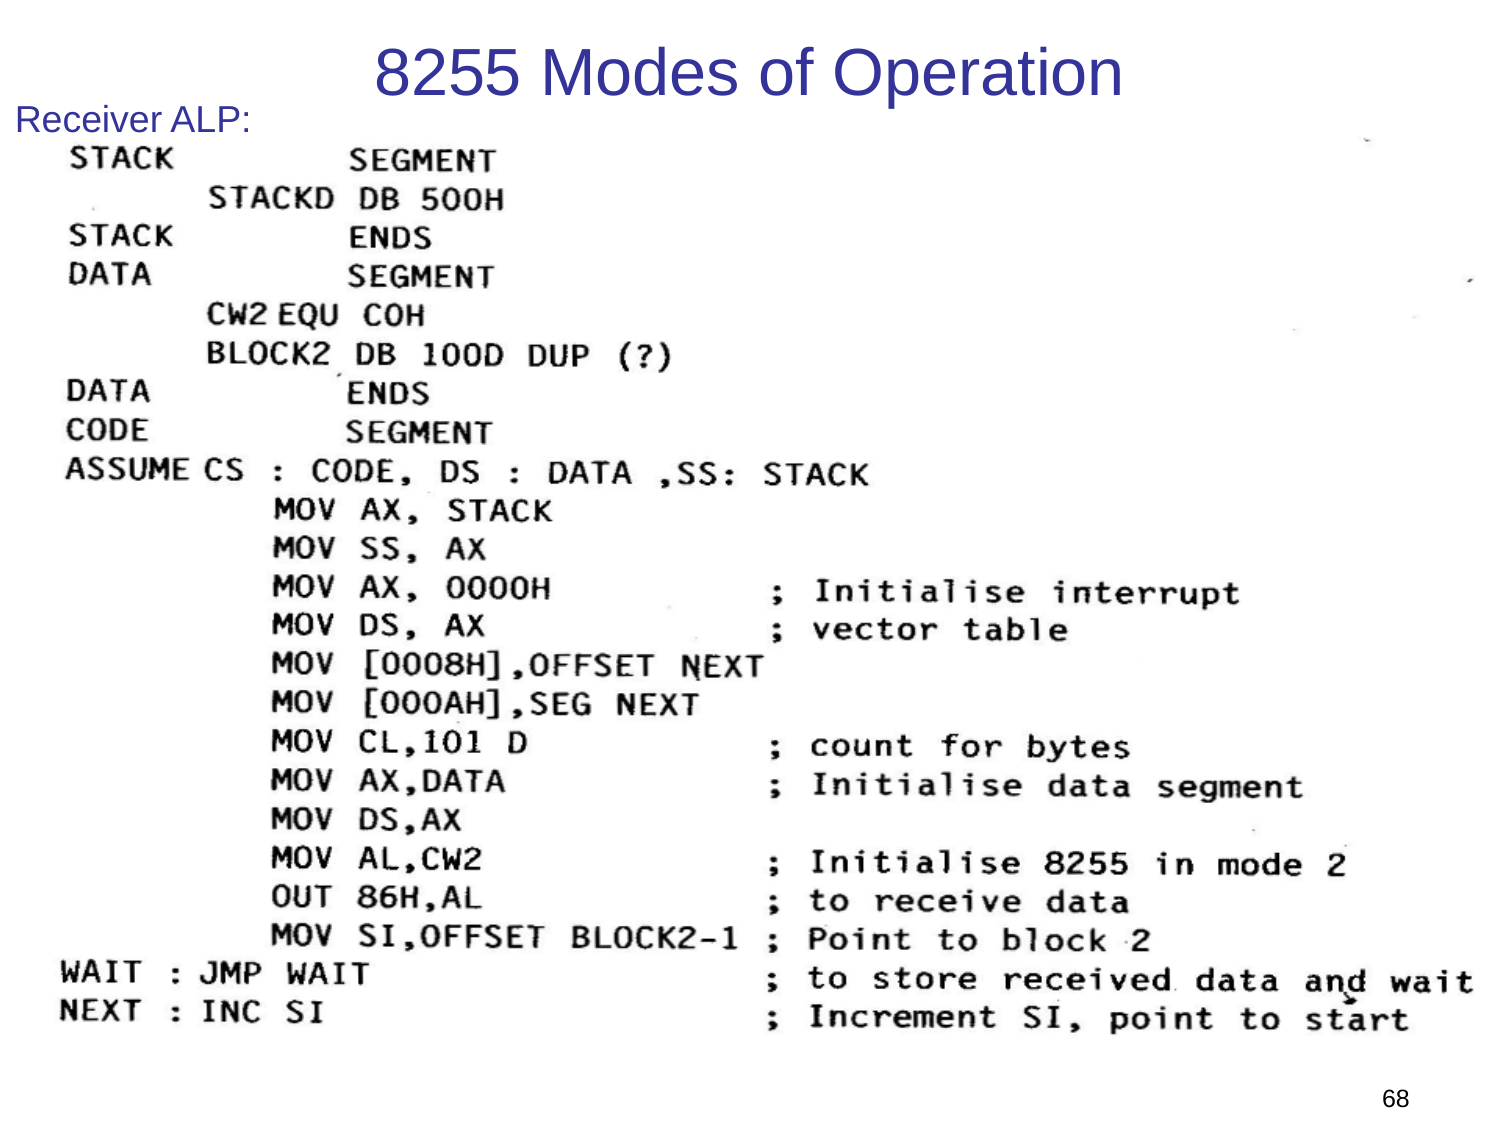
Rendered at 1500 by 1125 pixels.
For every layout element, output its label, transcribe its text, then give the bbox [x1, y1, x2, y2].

text_box Receiver ALP: [0, 87, 350, 148]
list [24, 137, 1476, 1051]
slide_number 68 [1074, 1074, 1426, 1103]
title 8255 Modes of Operation [24, 12, 1476, 126]
